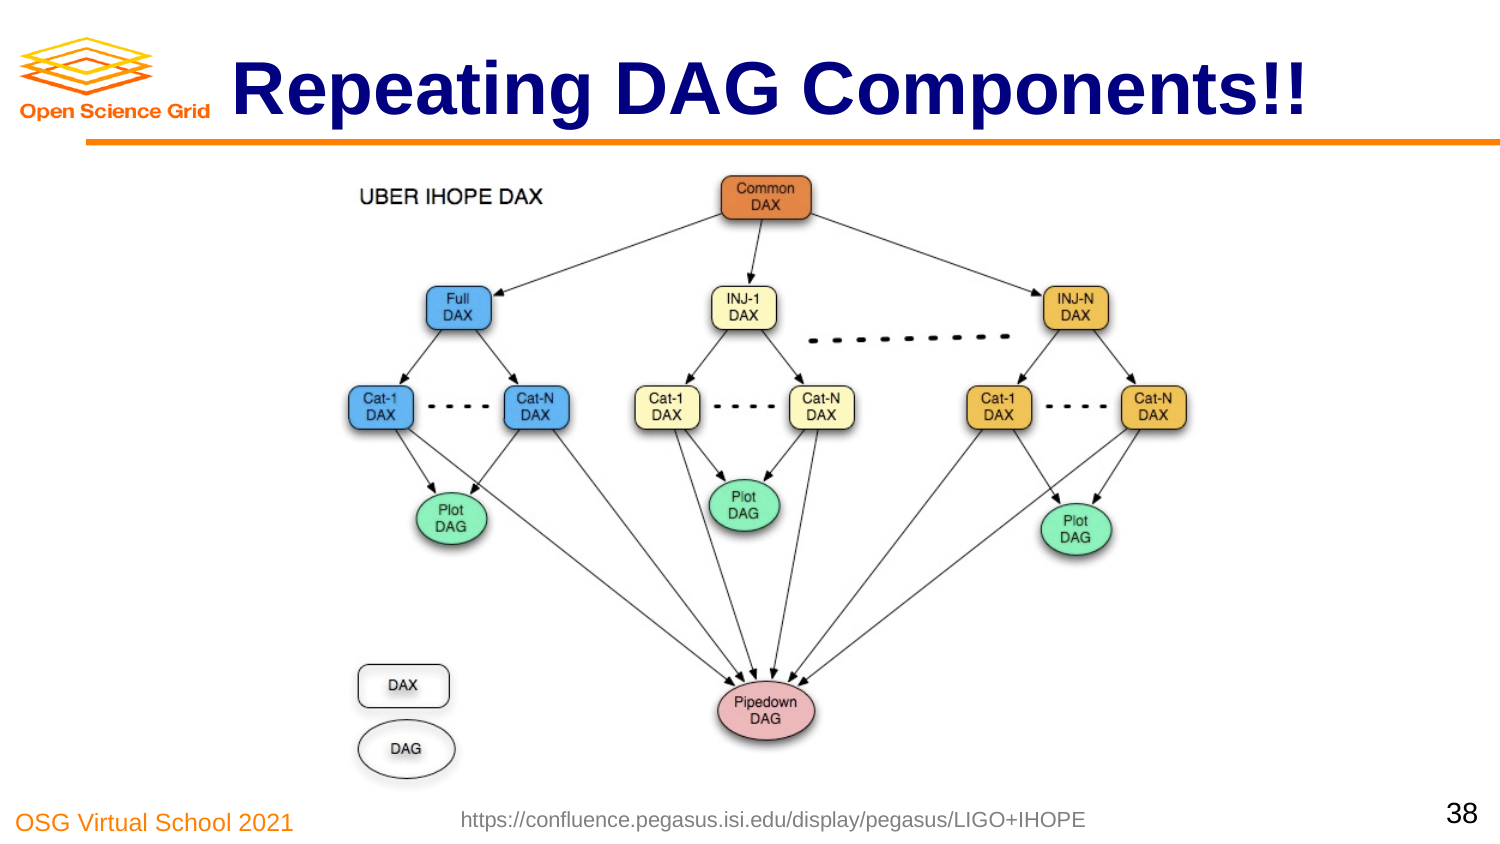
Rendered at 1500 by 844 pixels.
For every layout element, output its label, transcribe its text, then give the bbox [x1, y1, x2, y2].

text_box https://confluence.pegasus.isi.edu/display/pegasus/LIGO+IHOPE [445, 798, 1234, 840]
title Repeating DAG Components!! [201, 14, 1342, 155]
picture [0, 20, 201, 134]
picture [334, 167, 1200, 796]
slide_number 38 [1431, 787, 1500, 844]
